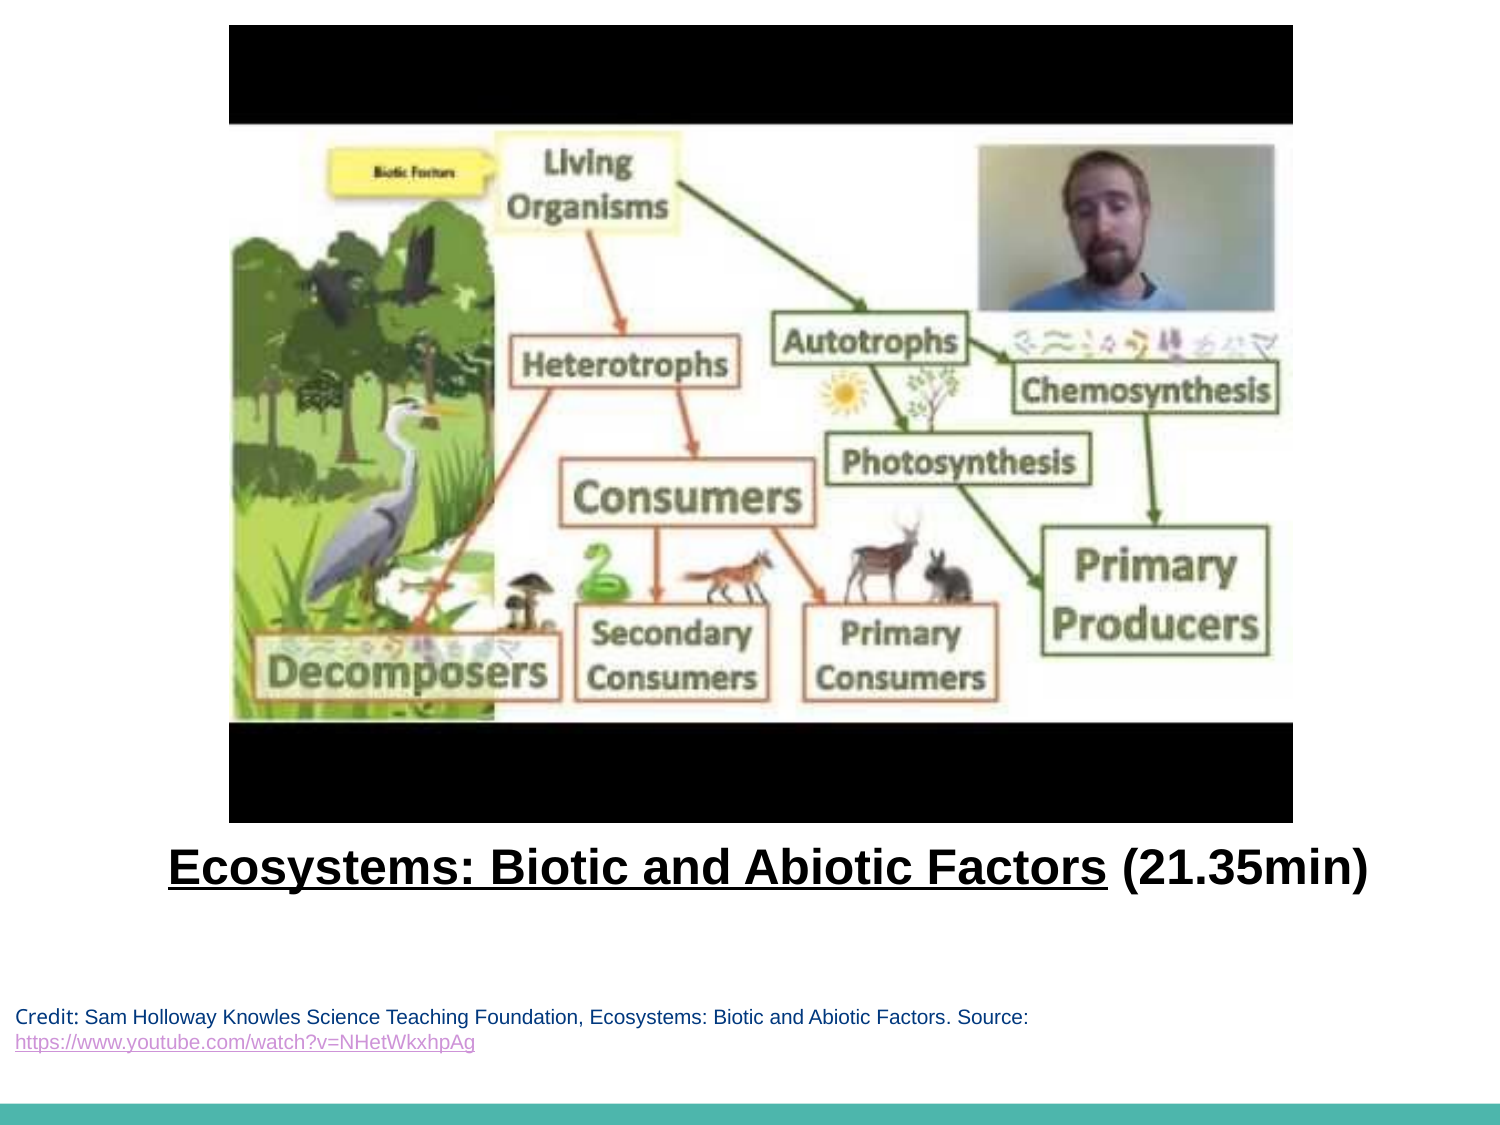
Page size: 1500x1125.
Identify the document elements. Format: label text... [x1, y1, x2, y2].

picture [229, 25, 1293, 823]
text_box Ecosystems: Biotic and Abiotic Factors (21.35min) [102, 819, 1435, 914]
text_box Credit: Sam Holloway Knowles Science Teaching Foundation, Ecosystems: Biotic and Abiotic Factors. Source: https://www.youtube.com/watch?v=NHetWkxhpAg [0, 968, 1494, 1090]
